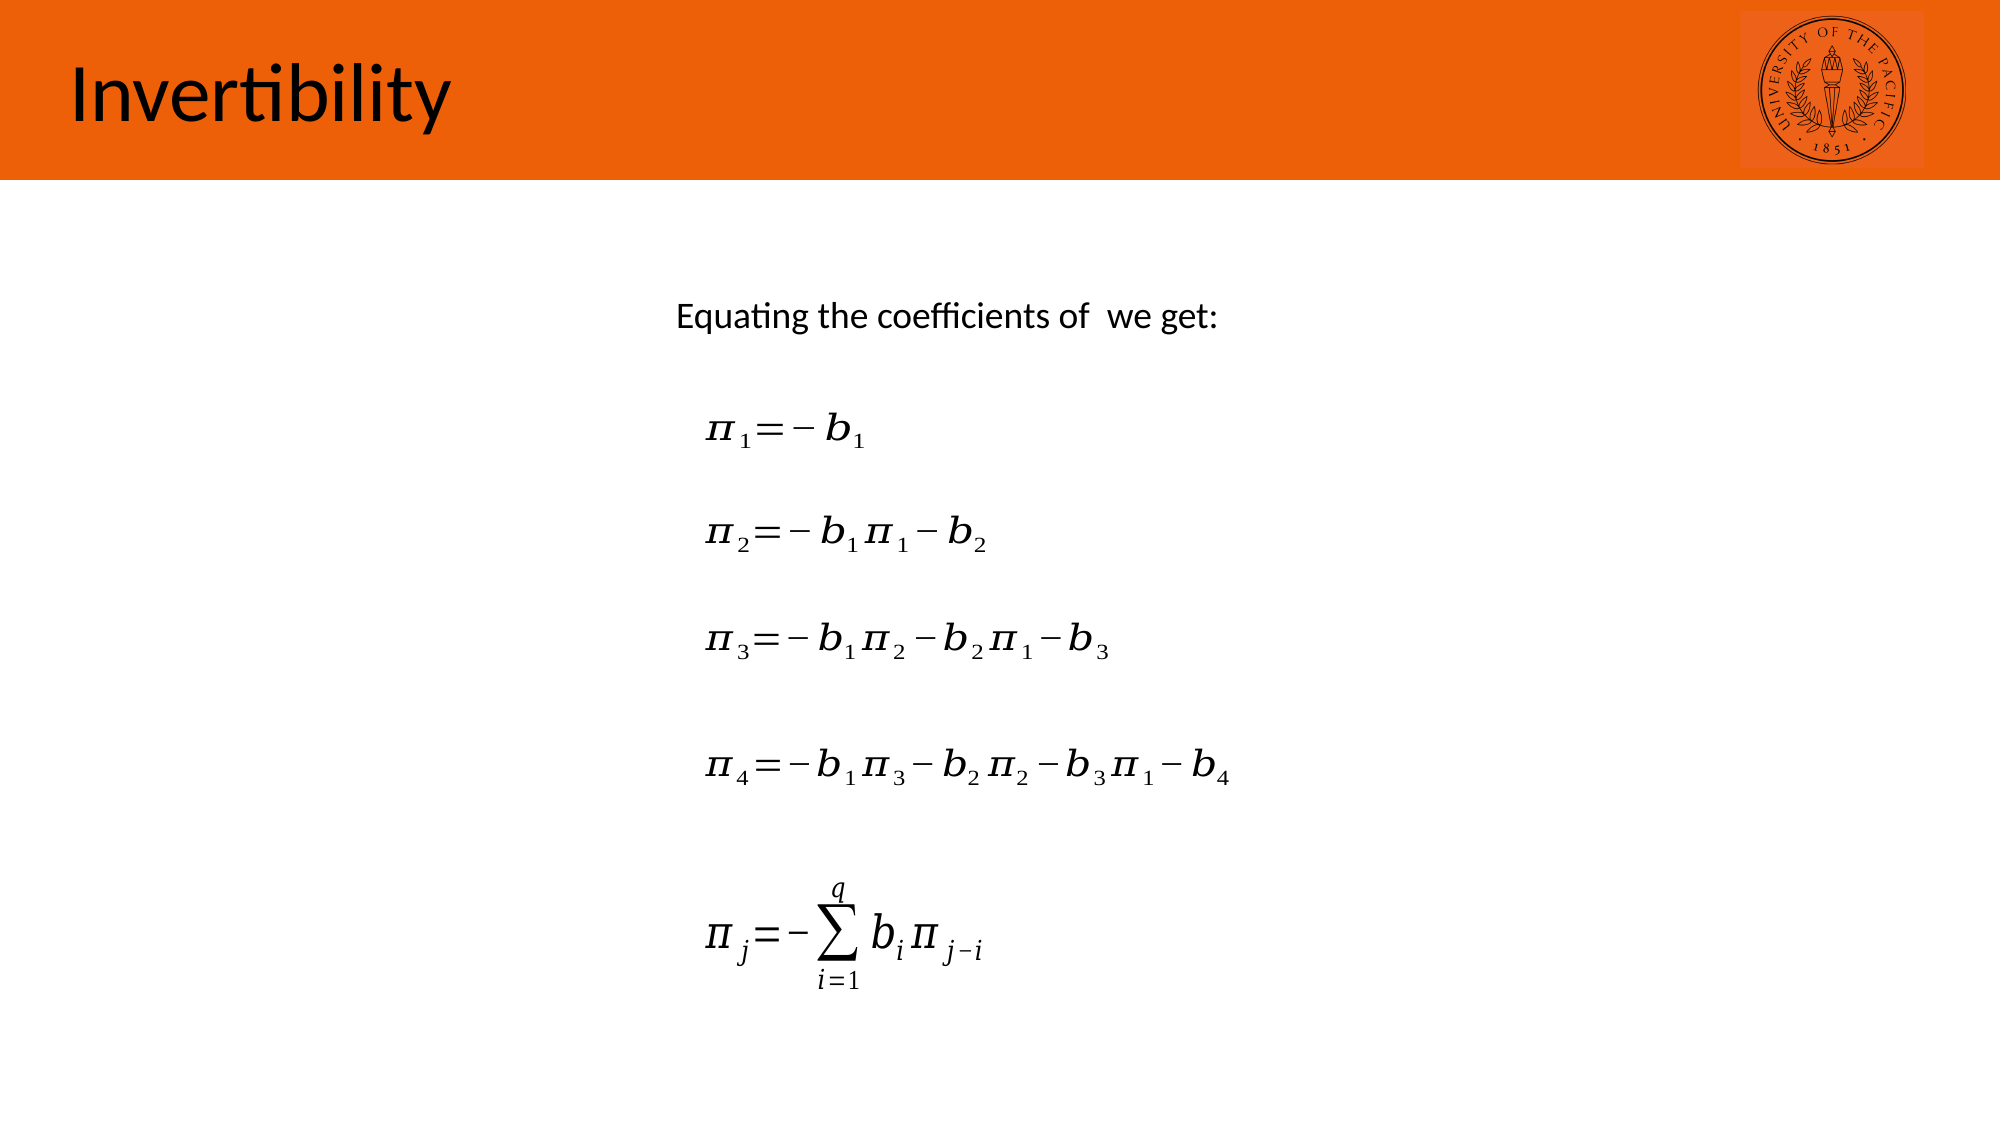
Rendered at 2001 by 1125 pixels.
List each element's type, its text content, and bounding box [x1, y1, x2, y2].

picture [1740, 11, 1925, 168]
text_box Invertibility [54, 30, 1560, 146]
